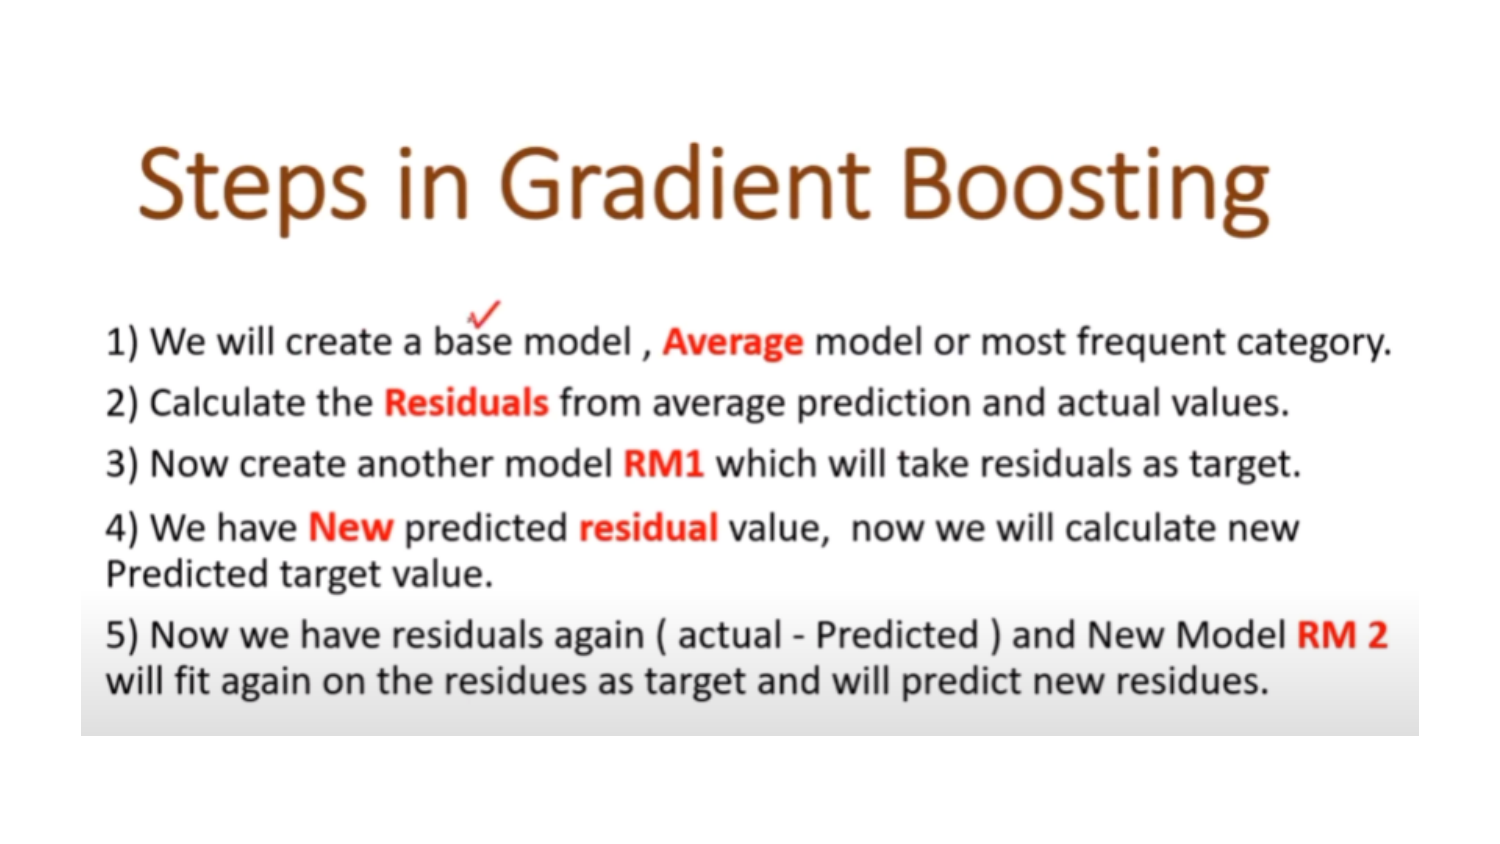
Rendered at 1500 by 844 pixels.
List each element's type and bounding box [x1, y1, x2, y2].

picture [80, 108, 1419, 736]
